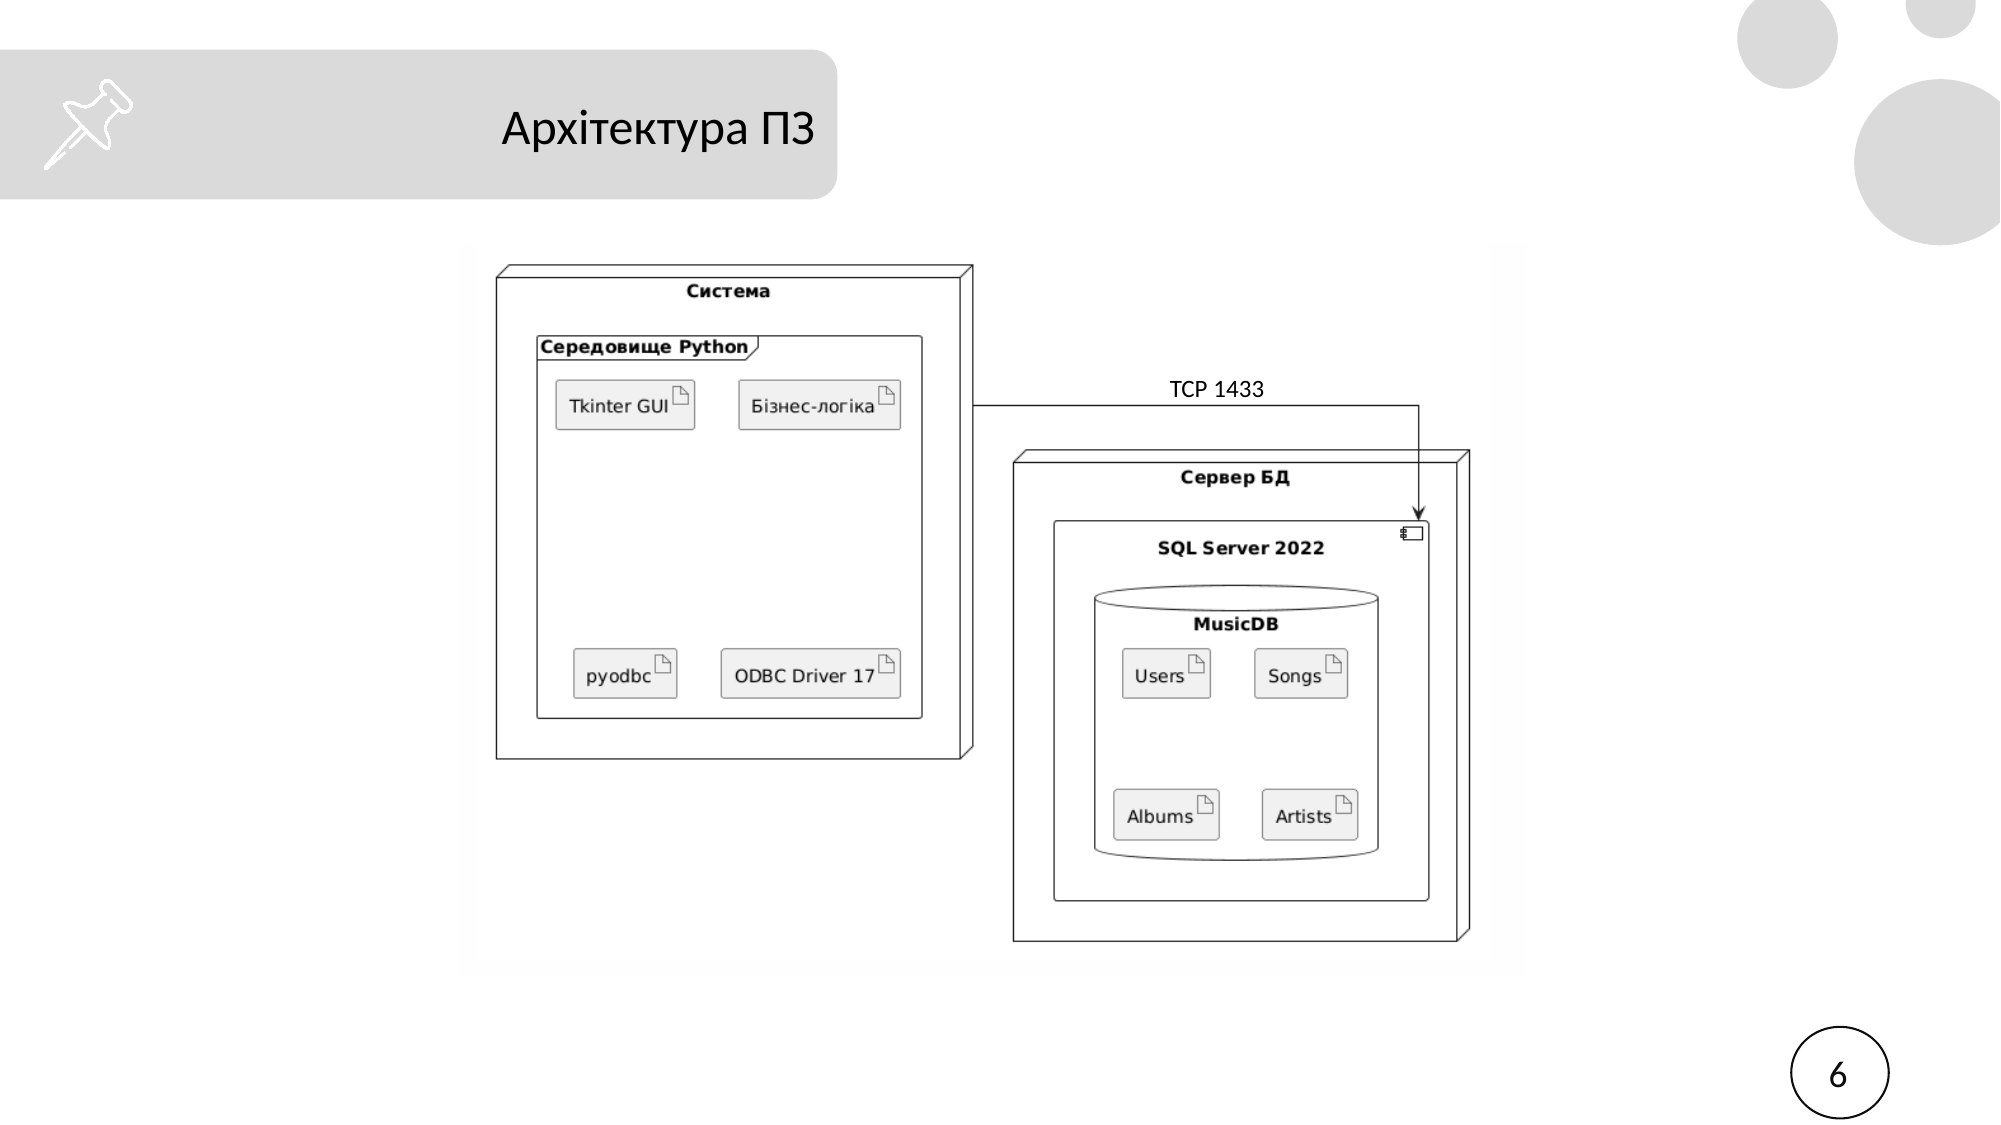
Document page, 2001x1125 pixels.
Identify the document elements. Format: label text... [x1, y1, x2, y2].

text_box [1802, 1025, 1890, 1120]
slide_number 6 [1412, 1042, 1863, 1103]
text_box [1905, 0, 1976, 39]
text_box [44, 79, 133, 170]
text_box Архітектура ПЗ [0, 48, 839, 201]
text_box [1854, 79, 2000, 246]
picture [461, 245, 1526, 978]
text_box [1737, 0, 1838, 89]
